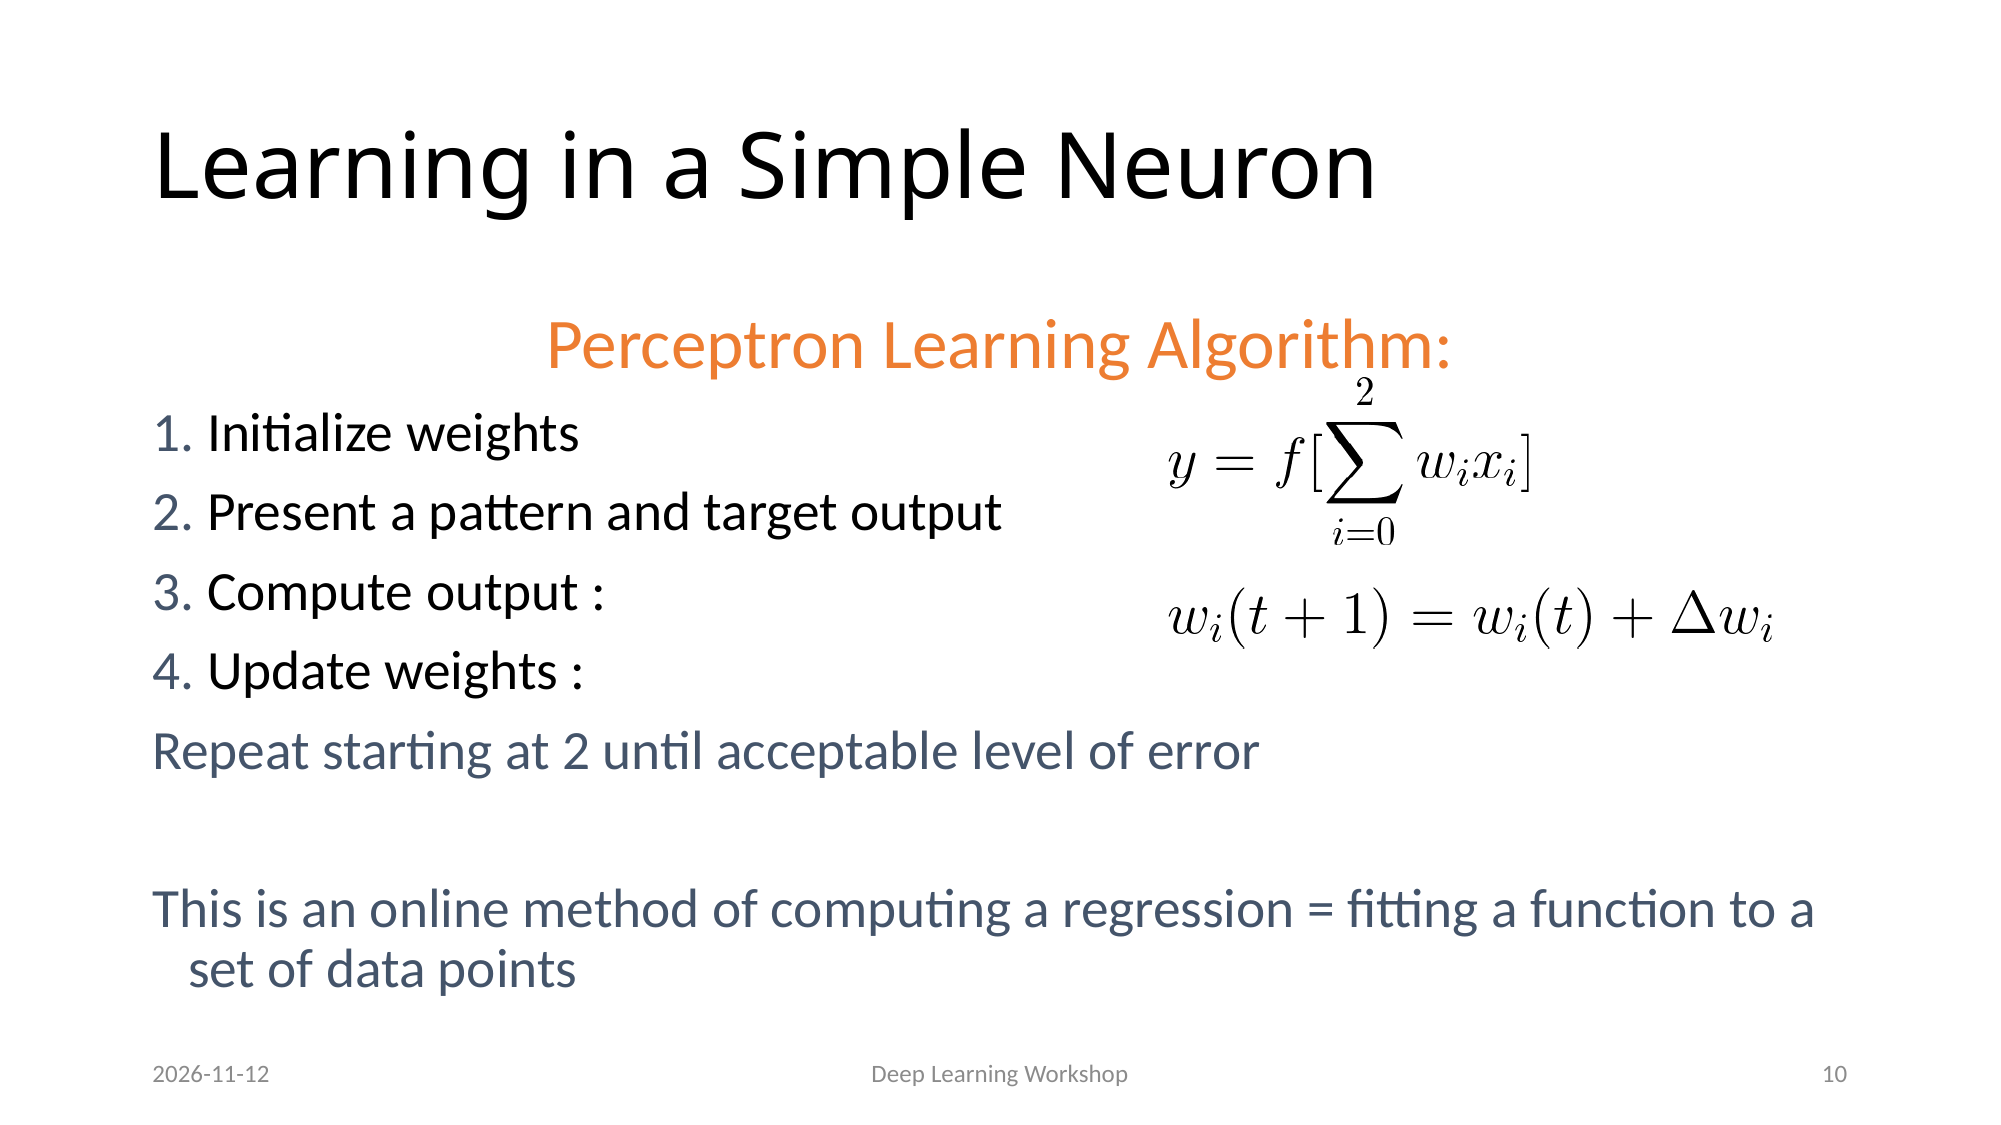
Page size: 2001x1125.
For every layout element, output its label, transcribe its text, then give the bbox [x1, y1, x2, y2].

picture [1167, 376, 1529, 545]
picture [1167, 587, 1772, 649]
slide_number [137, 1042, 588, 1103]
slide_number 10 [1412, 1042, 1863, 1103]
title Learning in a Simple Neuron [137, 59, 1863, 278]
footer Deep Learning Workshop [662, 1042, 1338, 1103]
list Perceptron Learning Algorithm: 1. Initialize weights 2. Present a pattern and target output 3. Compute output : 4. Update weights : Repeat starting at 2 until acceptable level of error This is an online method of computing a regression = fitting a function to a set of data points [137, 299, 1863, 1014]
